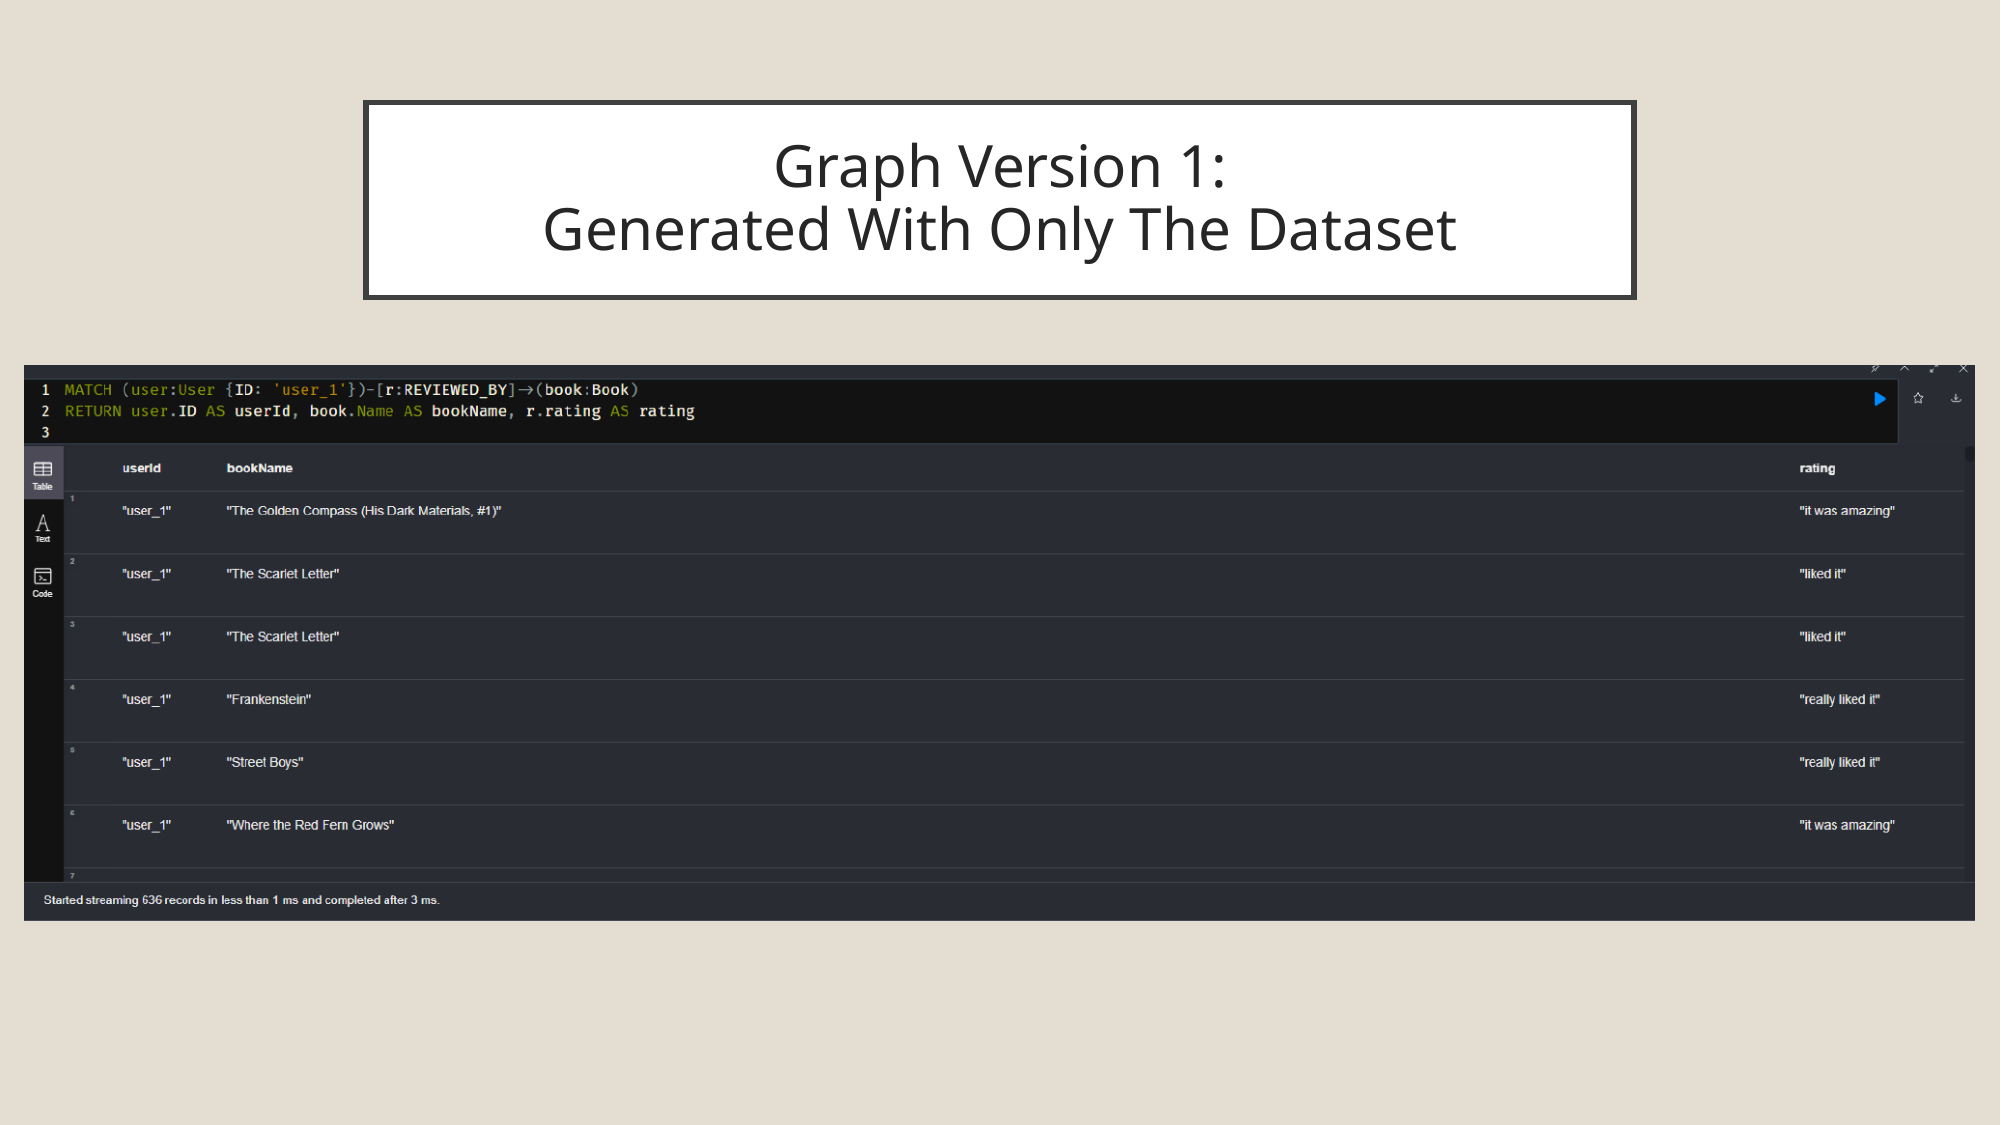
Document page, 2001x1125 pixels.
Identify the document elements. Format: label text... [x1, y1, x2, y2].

picture [24, 365, 1976, 921]
title Graph Version 1: Generated With Only The Dataset [363, 100, 1637, 300]
